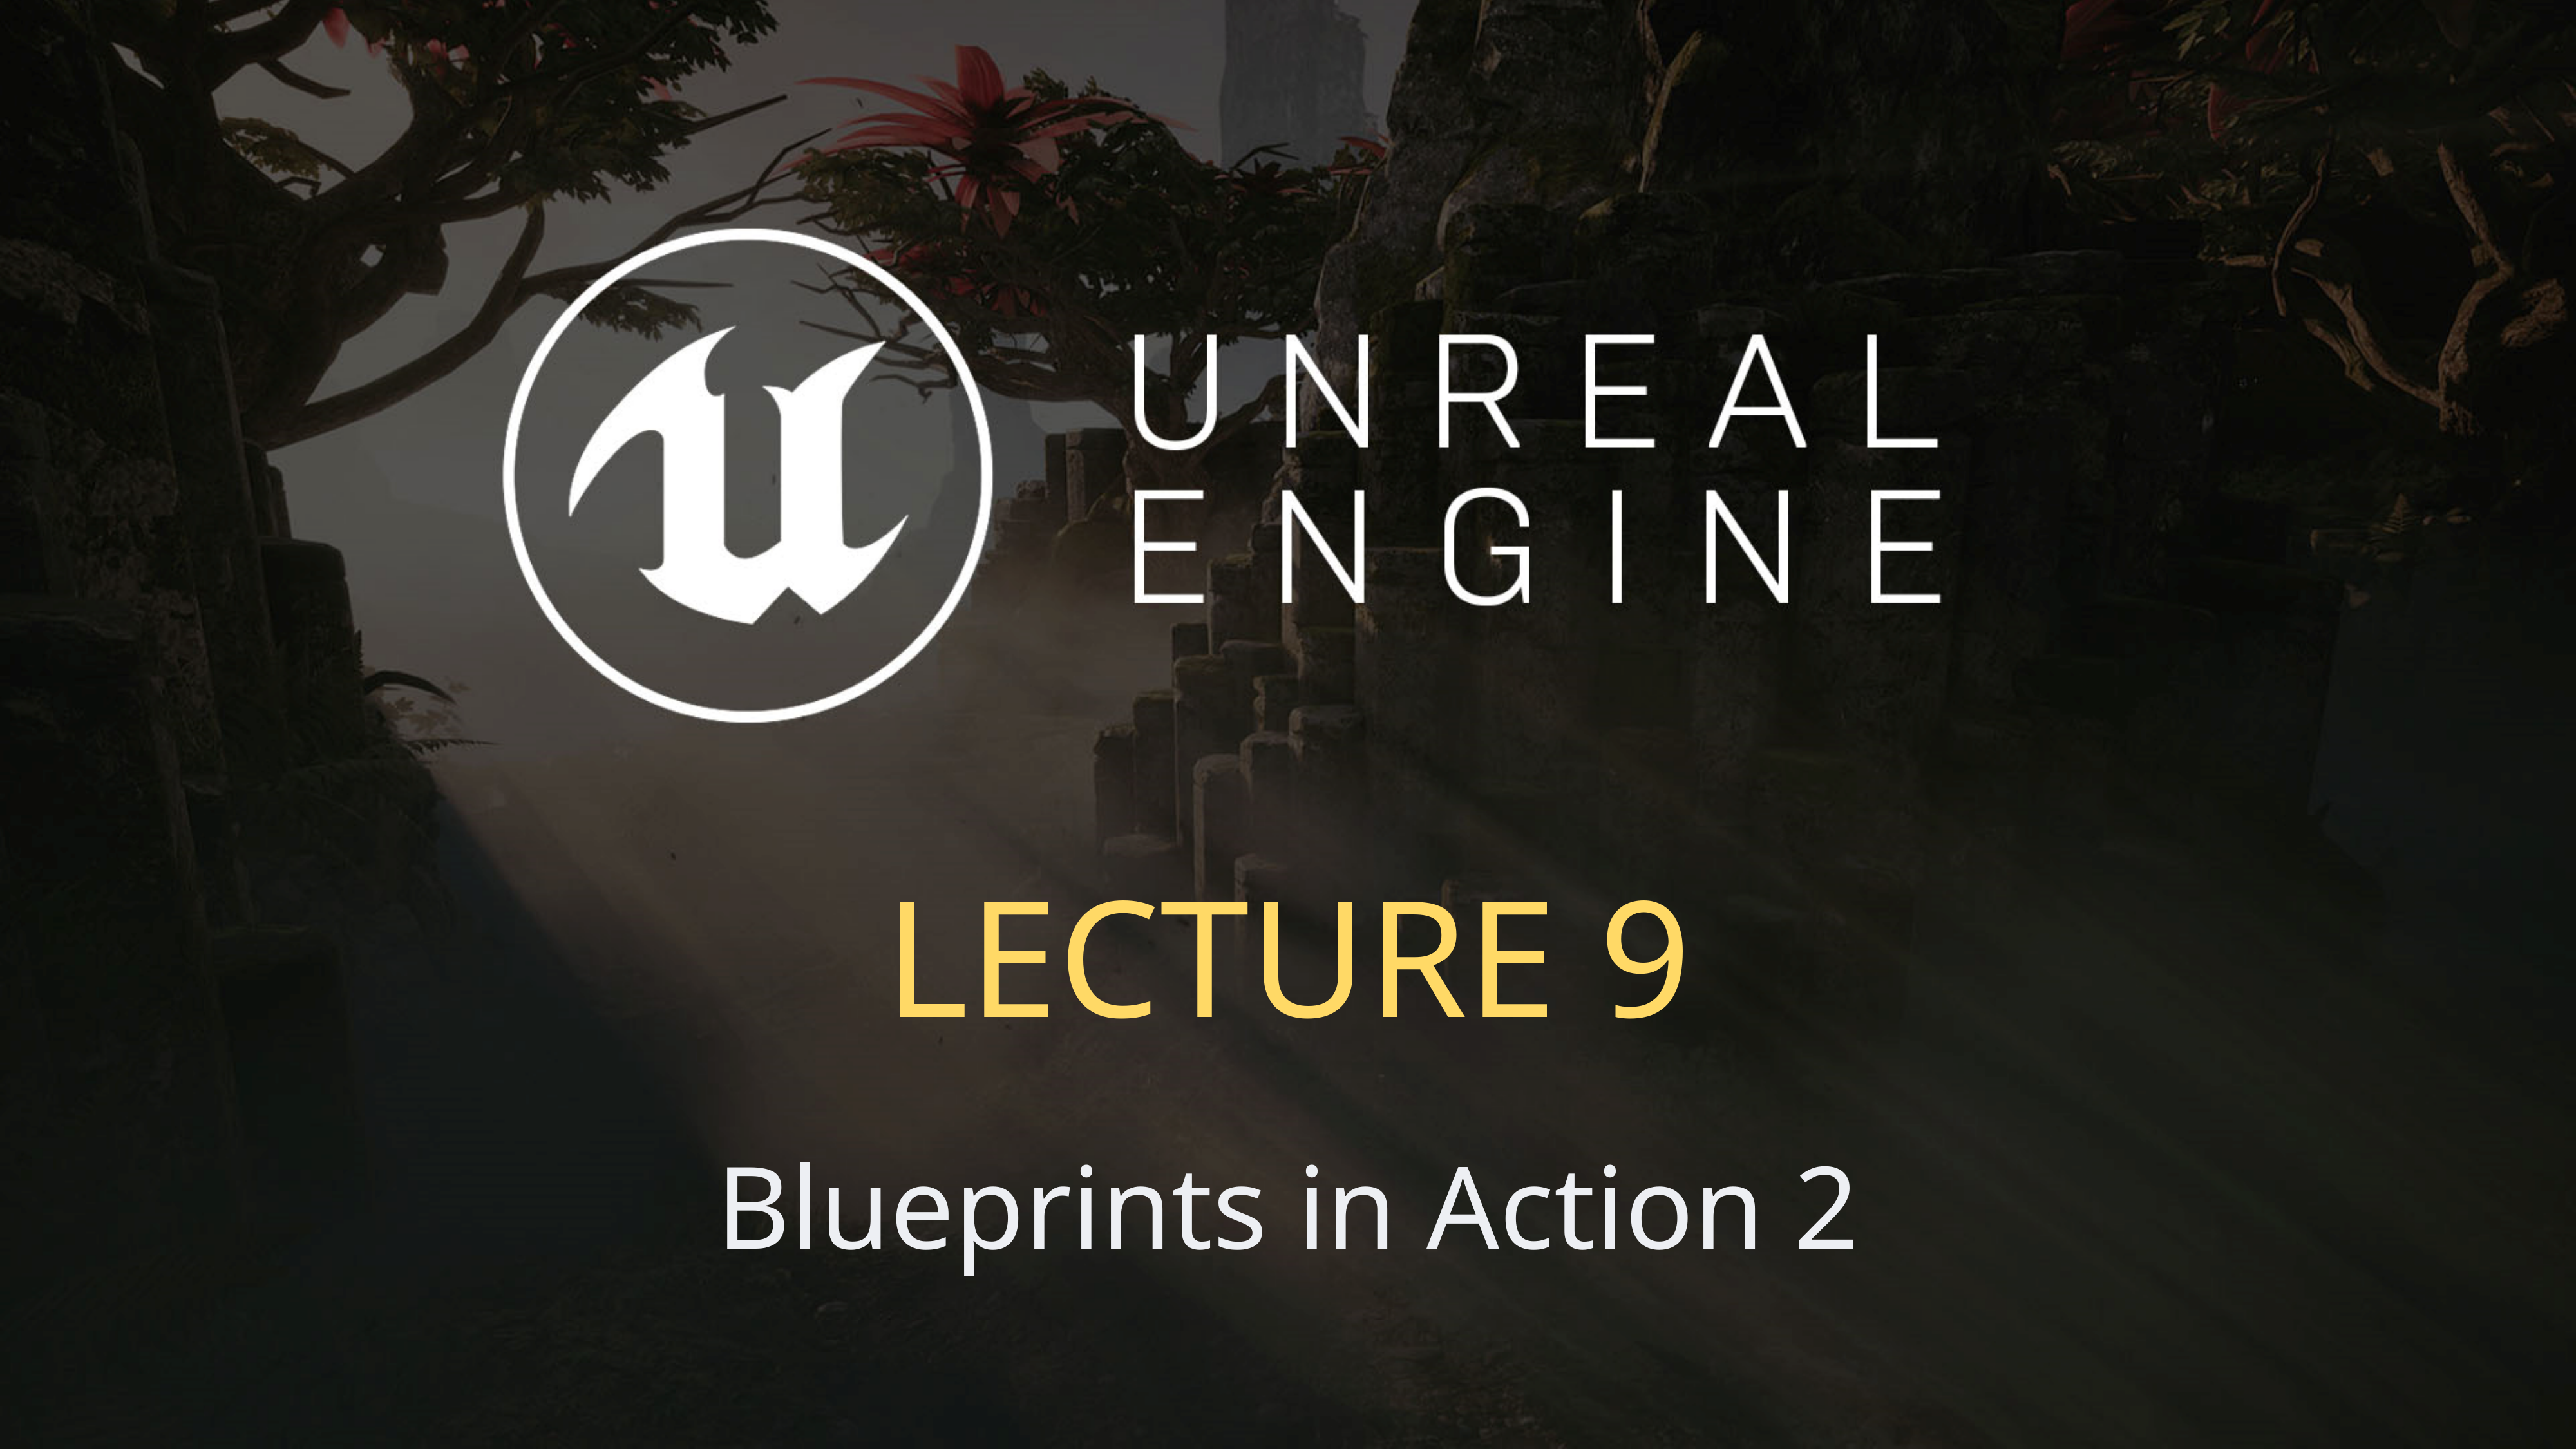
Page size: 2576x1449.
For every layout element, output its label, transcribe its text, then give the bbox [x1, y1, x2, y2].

picture [0, 0, 2576, 1449]
list Blueprints in Action 2 [177, 1146, 2399, 1293]
list LECTURE 9 [177, 749, 2399, 1057]
